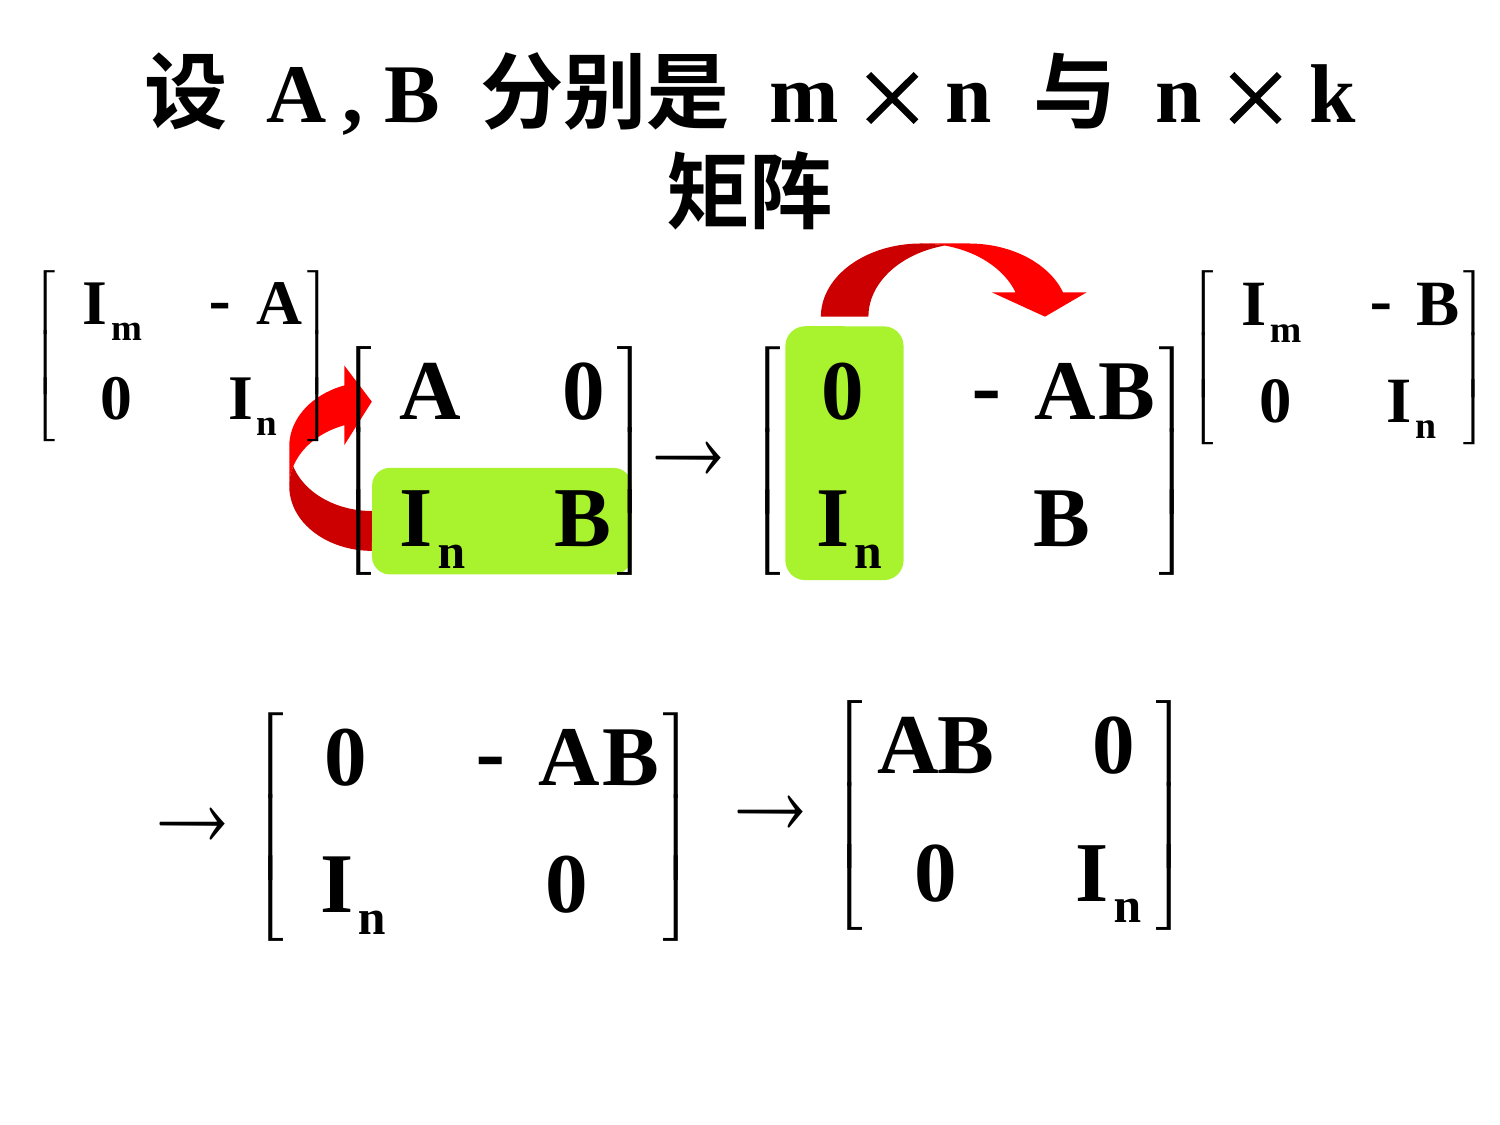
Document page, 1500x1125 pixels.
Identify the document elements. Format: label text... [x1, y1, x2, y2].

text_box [725, 680, 1202, 951]
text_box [336, 325, 643, 596]
title 设 A , B 分别是 m  n 与 n  k 矩阵 [75, 45, 1425, 233]
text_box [29, 255, 343, 457]
text_box [820, 243, 1087, 317]
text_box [1186, 255, 1500, 461]
text_box [289, 464, 331, 543]
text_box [147, 692, 709, 963]
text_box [643, 325, 1205, 596]
